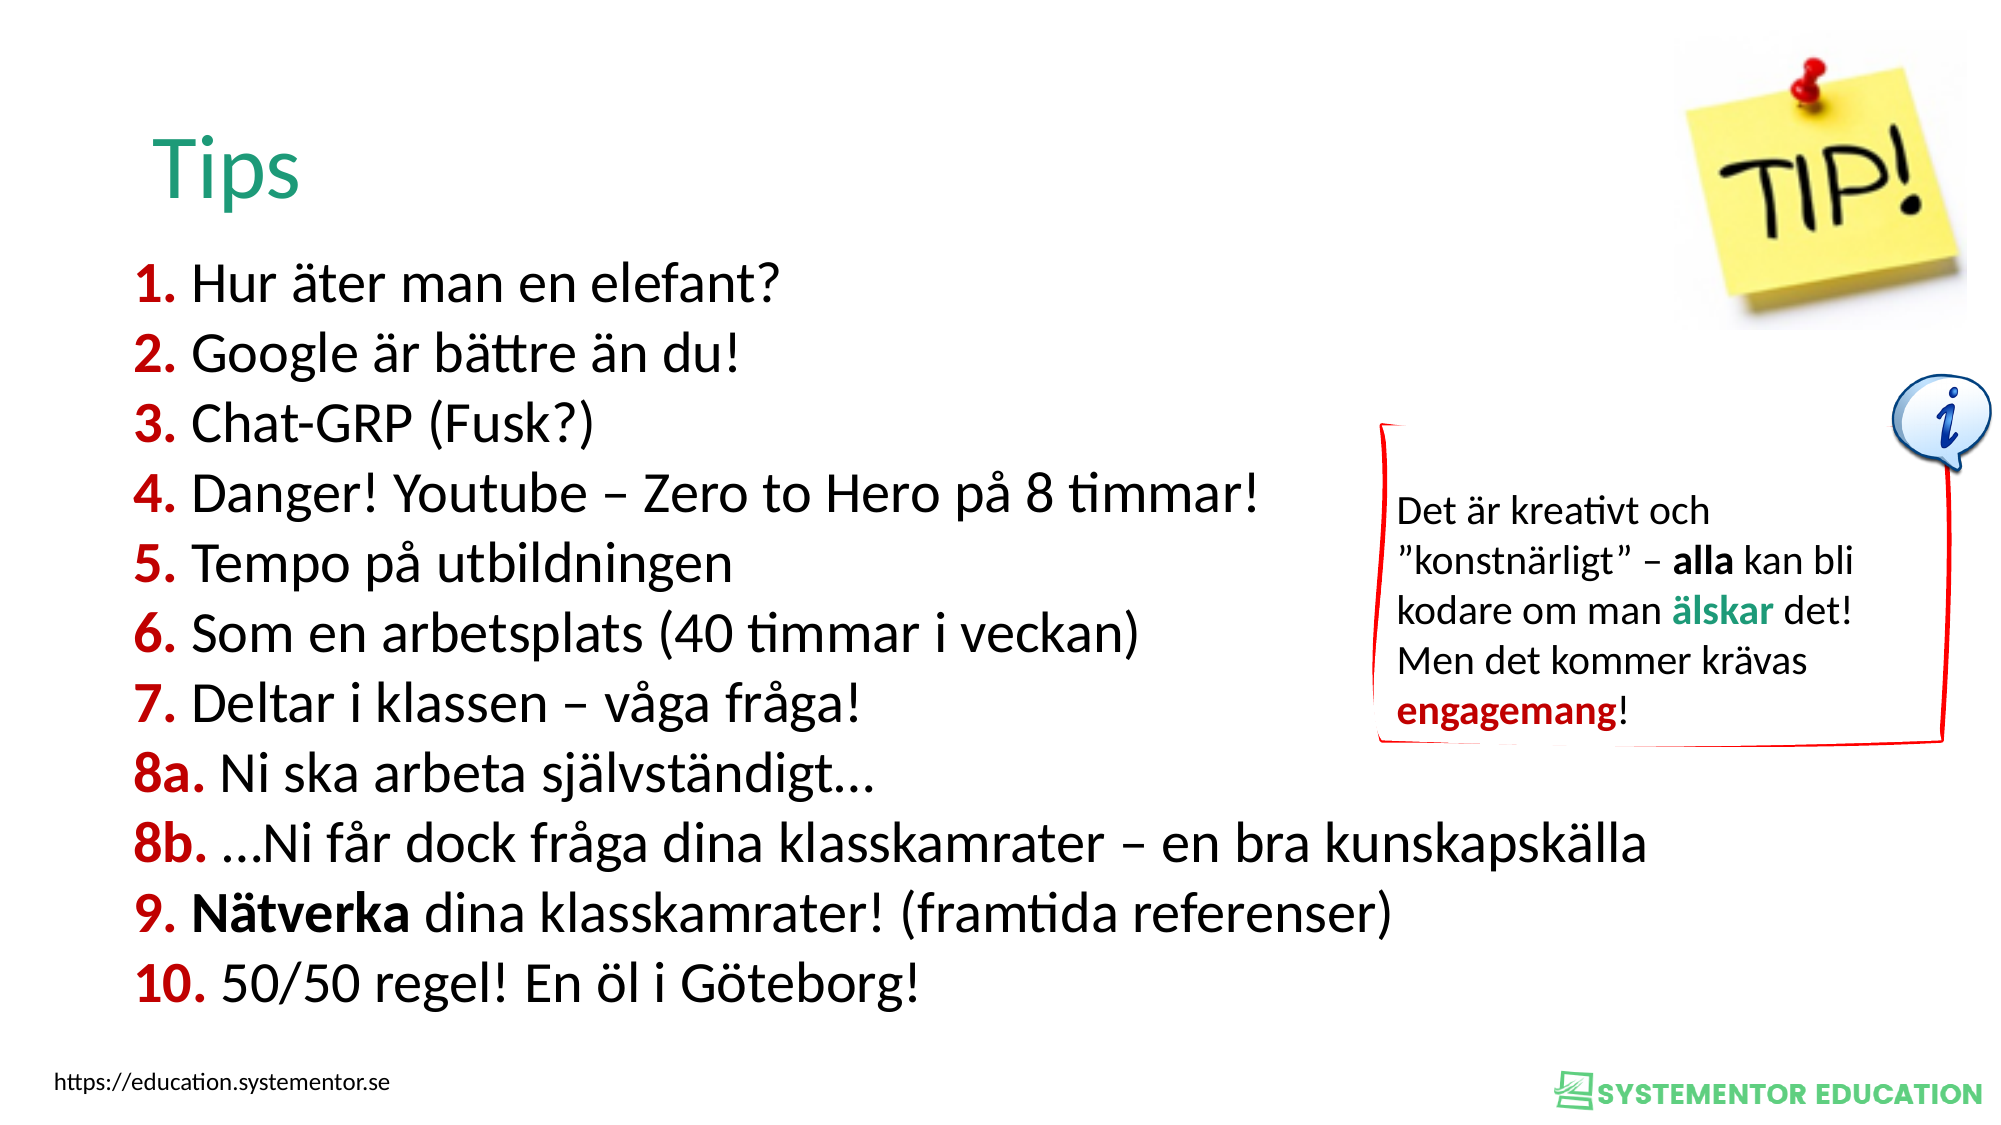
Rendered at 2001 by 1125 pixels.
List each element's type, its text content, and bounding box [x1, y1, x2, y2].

text_box 1. Hur äter man en elefant? 2. Google är bättre än du! 3. Chat-GRP (Fusk?) 4. Danger! Youtube – Zero to Hero på 8 timmar! 5. Tempo på utbildningen 6. Som en arbetsplats (40 timmar i veckan) 7. Deltar i klassen – våga fråga! 8a. Ni ska arbeta självständigt… 8b. …Ni får dock fråga dina klasskamrater – en bra kunskapskälla 9. Nätverka dina klasskamrater! (framtida referenser) 10. 50/50 regel! En öl i Göteborg! [118, 237, 1935, 1022]
text_box Det är kreativt och ”konstnärligt” – alla kan bli kodare om man älskar det! Men det kommer krävas engagemang! [1373, 425, 1950, 747]
picture [1882, 366, 2000, 485]
picture [1545, 1057, 1996, 1125]
text_box https://education.systementor.se [38, 1058, 625, 1104]
text_box Tips [137, 59, 1669, 237]
picture [1674, 30, 1967, 330]
